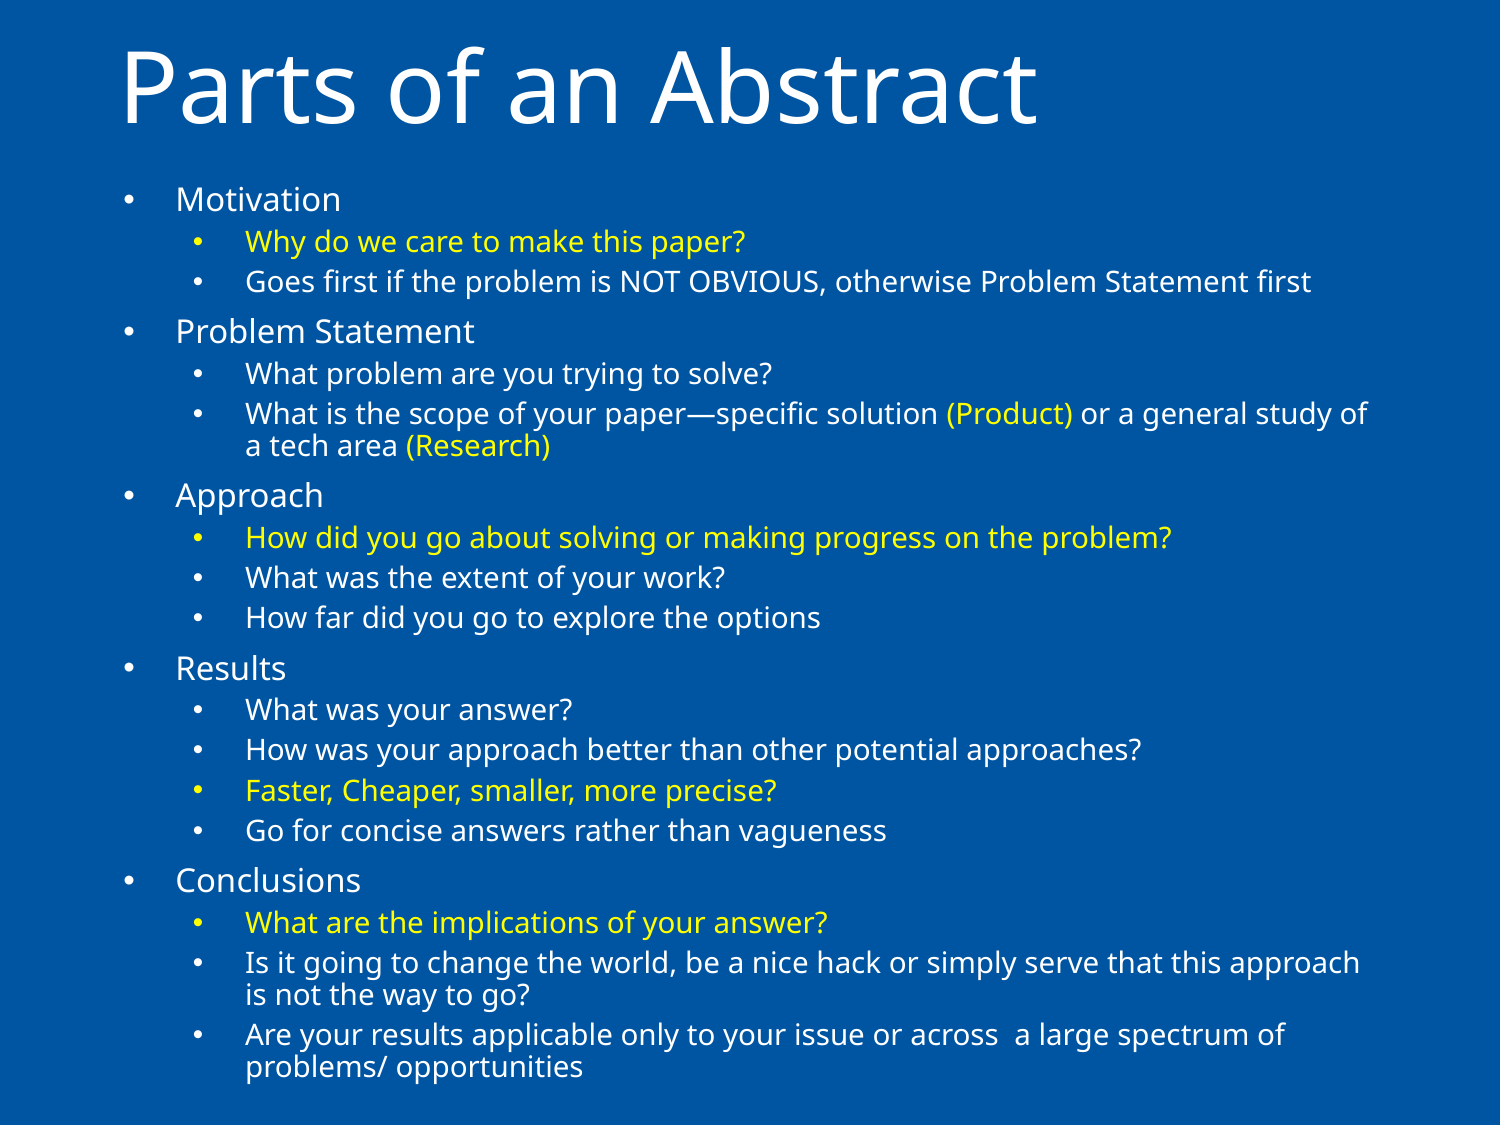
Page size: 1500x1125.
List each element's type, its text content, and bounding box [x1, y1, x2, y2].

list Motivation Why do we care to make this paper? Goes first if the problem is NOT OBVIOUS, otherwise Problem Statement first Problem Statement What problem are you trying to solve? What is the scope of your paper—specific solution (Product) or a general study of a tech area (Research) Approach How did you go about solving or making progress on the problem? What was the extent of your work? How far did you go to explore the options Results What was your answer? How was your approach better than other potential approaches? Faster, Cheaper, smaller, more precise? Go for concise answers rather than vagueness Conclusions What are the implications of your answer? Is it going to change the world, be a nice hack or simply serve that this approach is not the way to go? Are your results applicable only to your issue or across a large spectrum of problems/ opportunities [108, 175, 1402, 1095]
title Parts of an Abstract [103, 18, 1397, 164]
